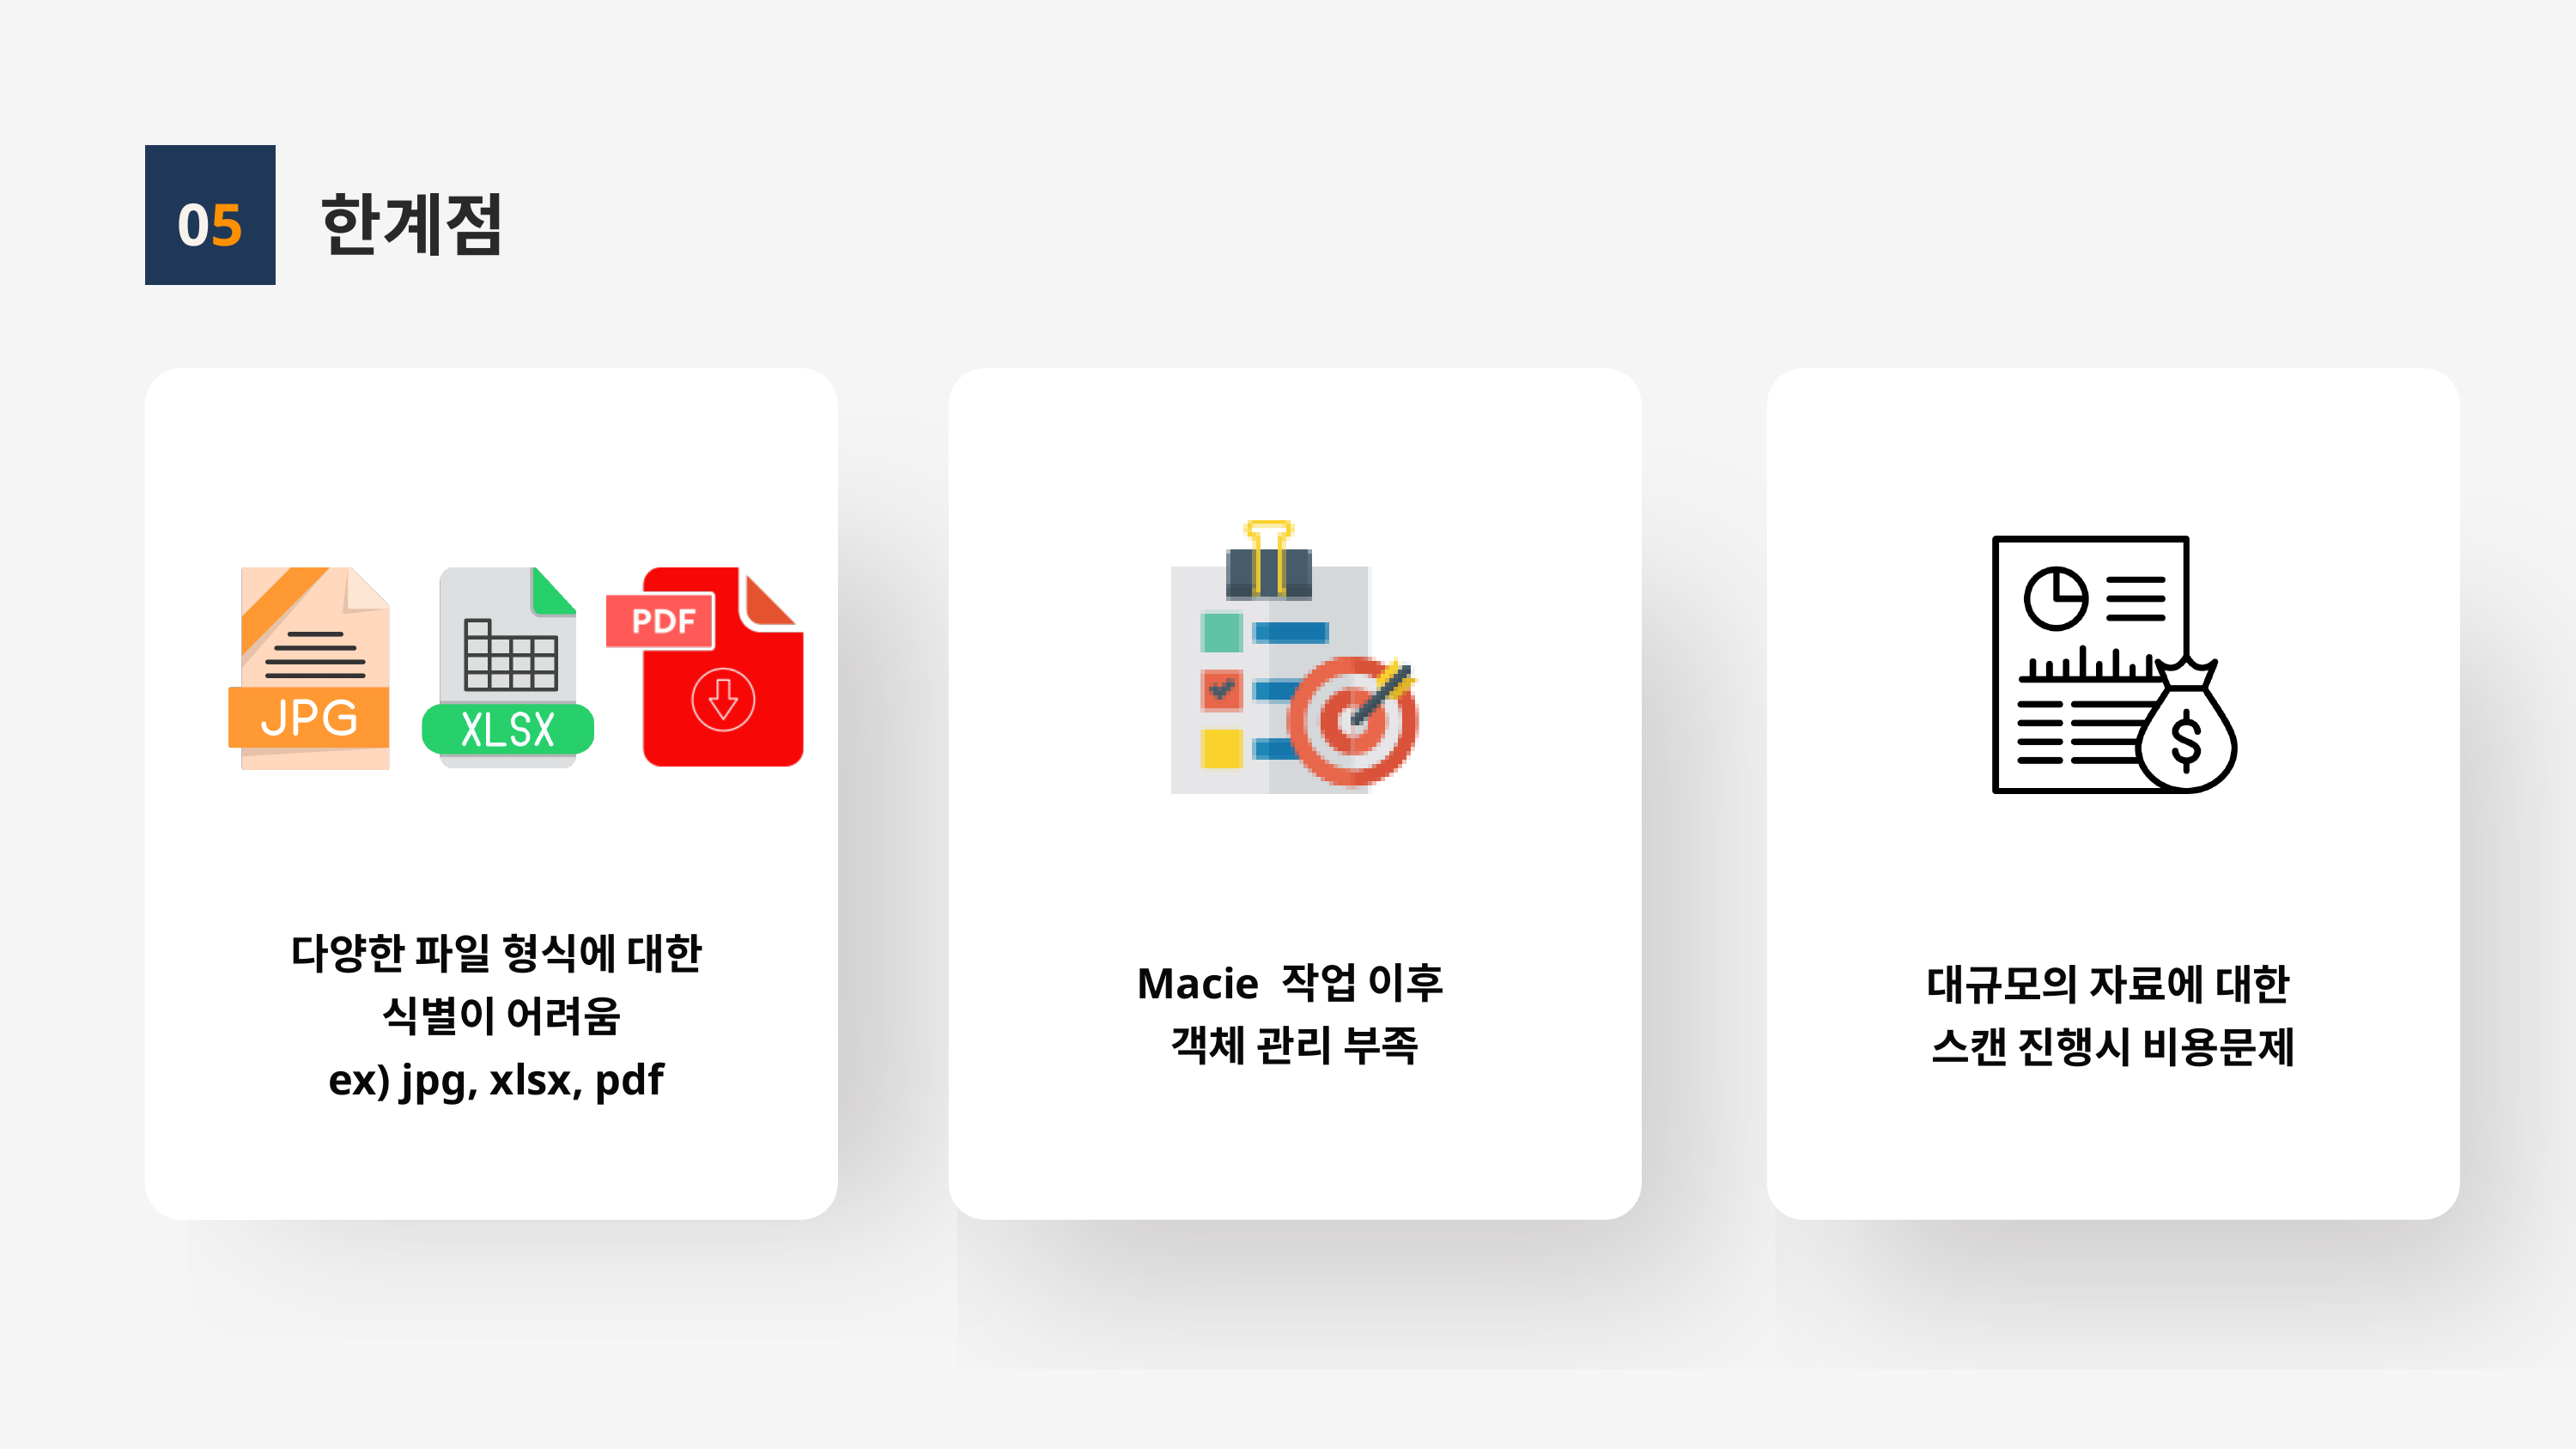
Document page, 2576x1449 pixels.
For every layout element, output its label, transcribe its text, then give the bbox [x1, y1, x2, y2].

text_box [948, 367, 1765, 1369]
text_box 한계점 [319, 149, 937, 264]
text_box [144, 144, 276, 286]
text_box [144, 367, 947, 1339]
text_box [1766, 367, 2576, 1369]
